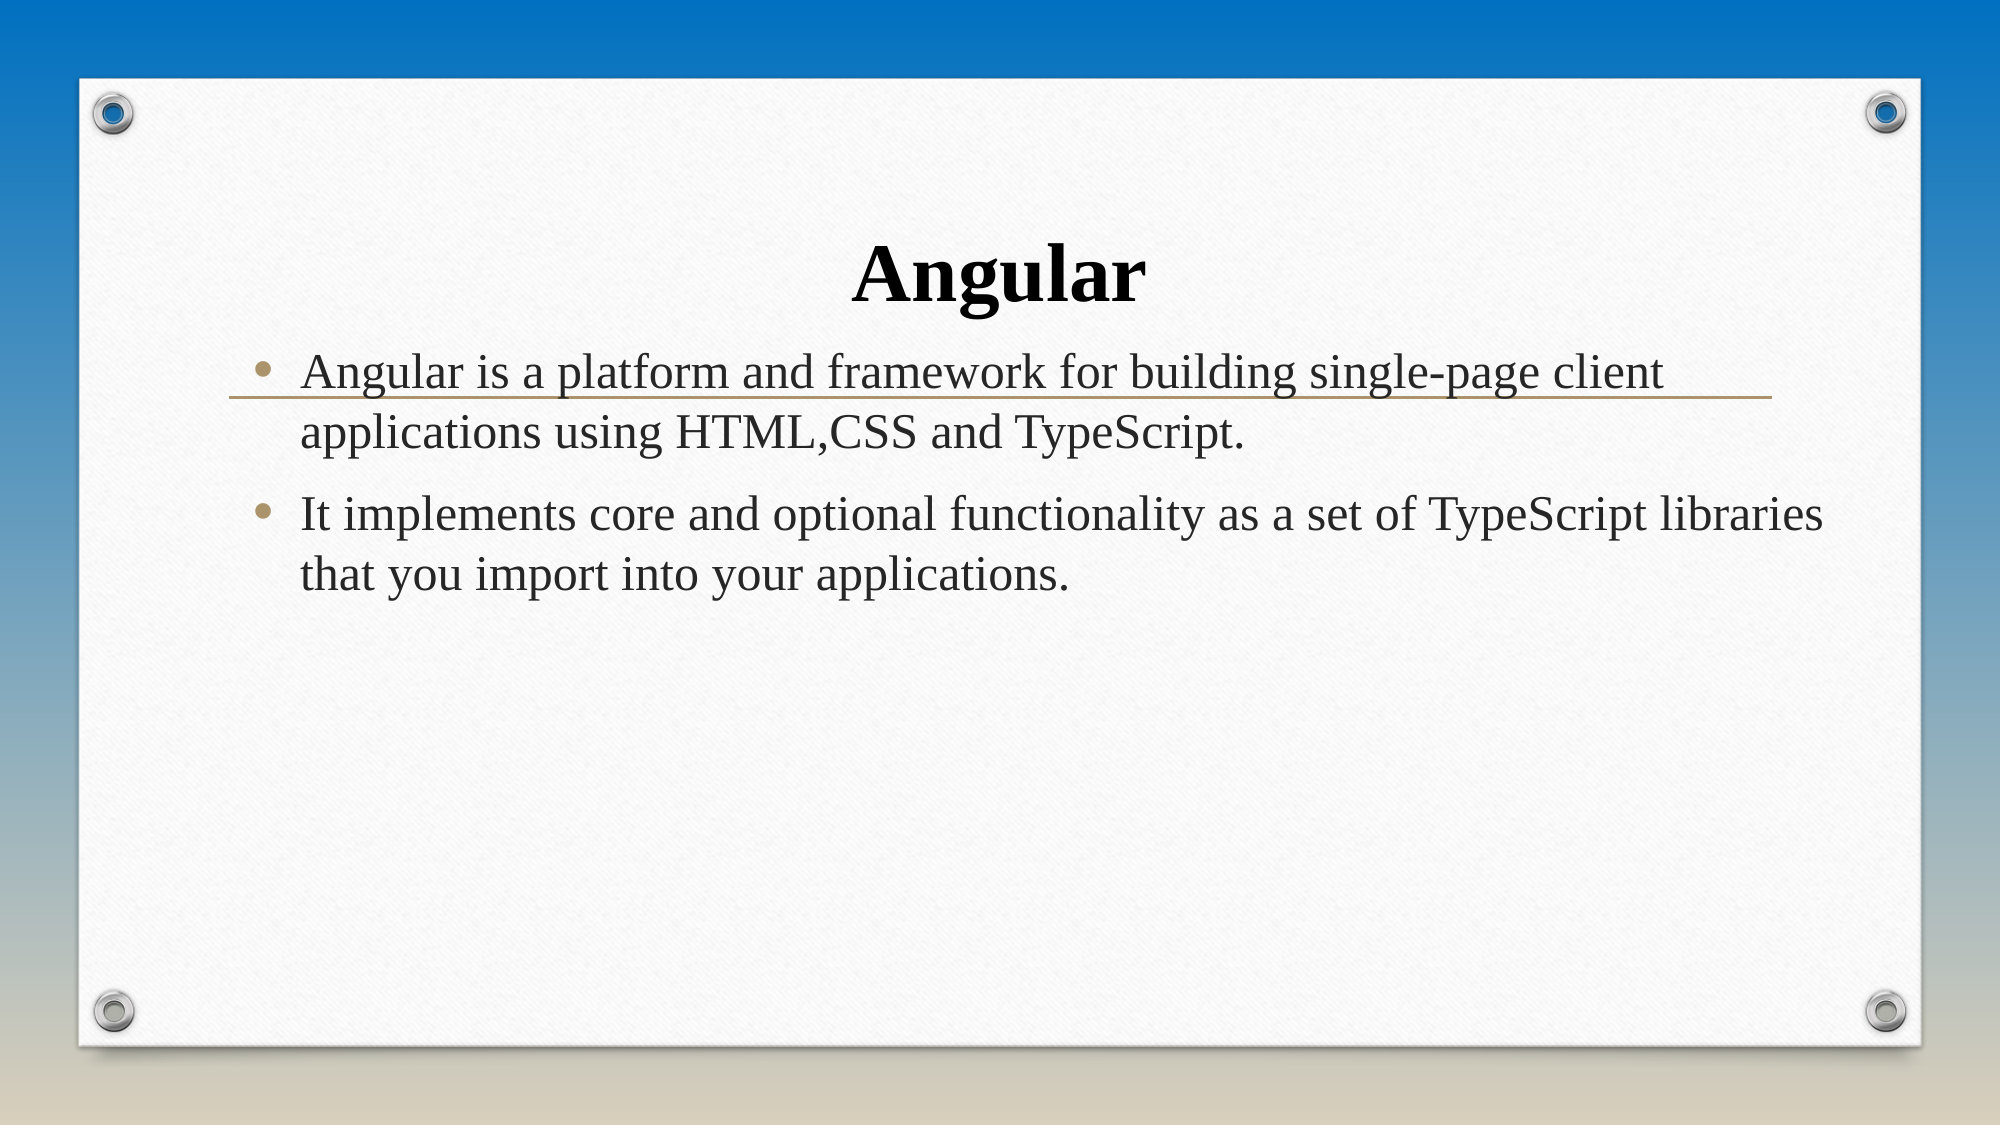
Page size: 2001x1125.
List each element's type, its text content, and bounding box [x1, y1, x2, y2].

picture [0, 0, 2000, 1125]
title Angular [212, 161, 1788, 375]
list Angular is a platform and framework for building single-page client applications using HTML,CSS and TypeScript. It implements core and optional functionality as a set of TypeScript libraries that you import into your applications. [238, 330, 1849, 982]
